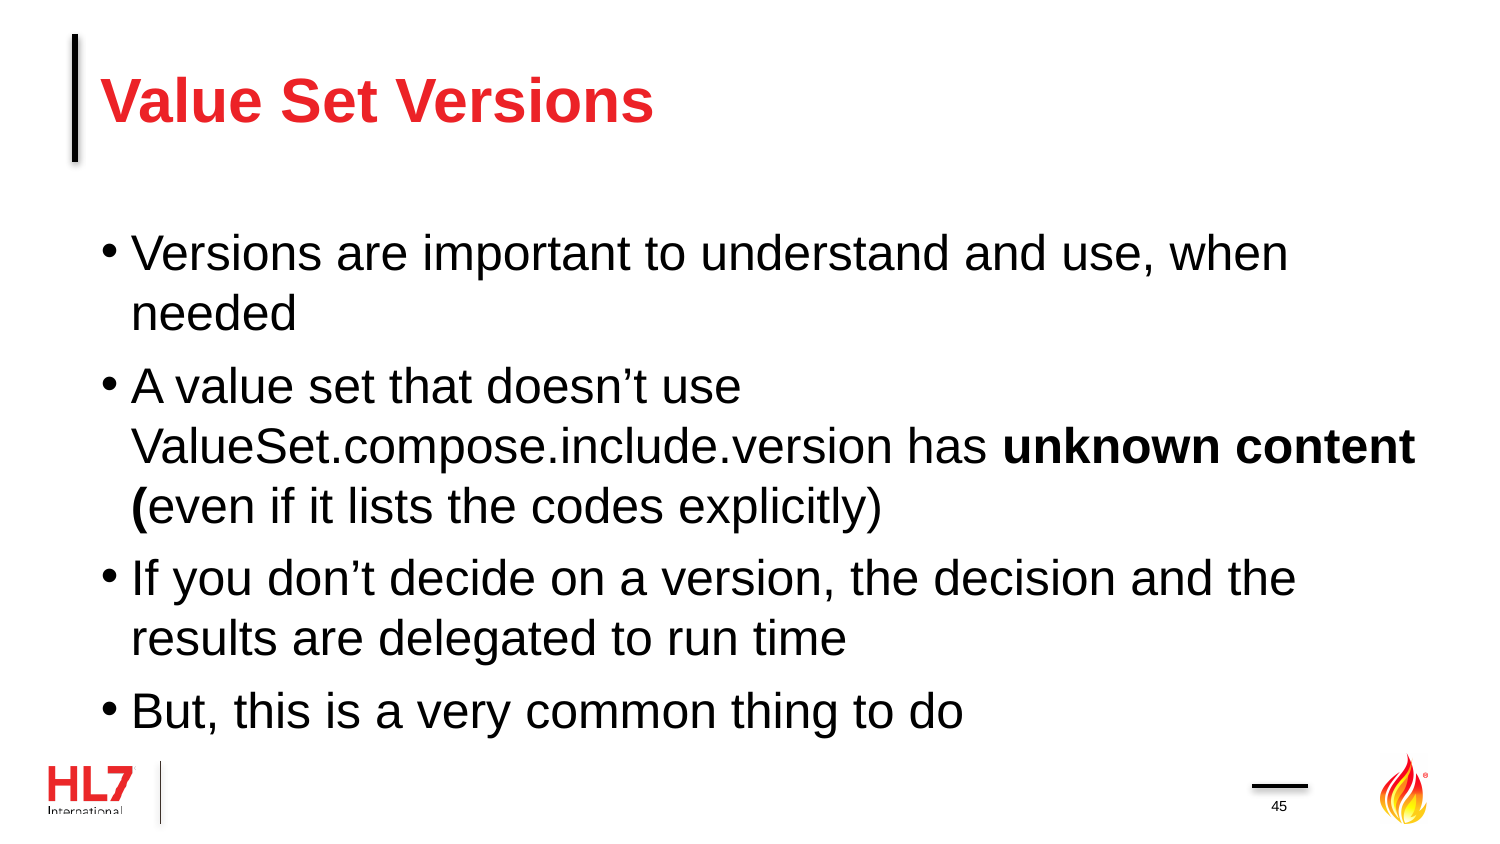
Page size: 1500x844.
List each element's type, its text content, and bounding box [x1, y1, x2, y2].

picture [1380, 753, 1428, 824]
title Value Set Versions [100, 33, 1451, 163]
list Versions are important to understand and use, when needed A value set that doesn’t use ValueSet.compose.include.version has unknown content (even if it lists the codes explicitly) If you don’t decide on a version, the decision and the results are delegated to run time But, this is a very common thing to do [100, 220, 1451, 701]
text_box 45 [1256, 788, 1302, 815]
